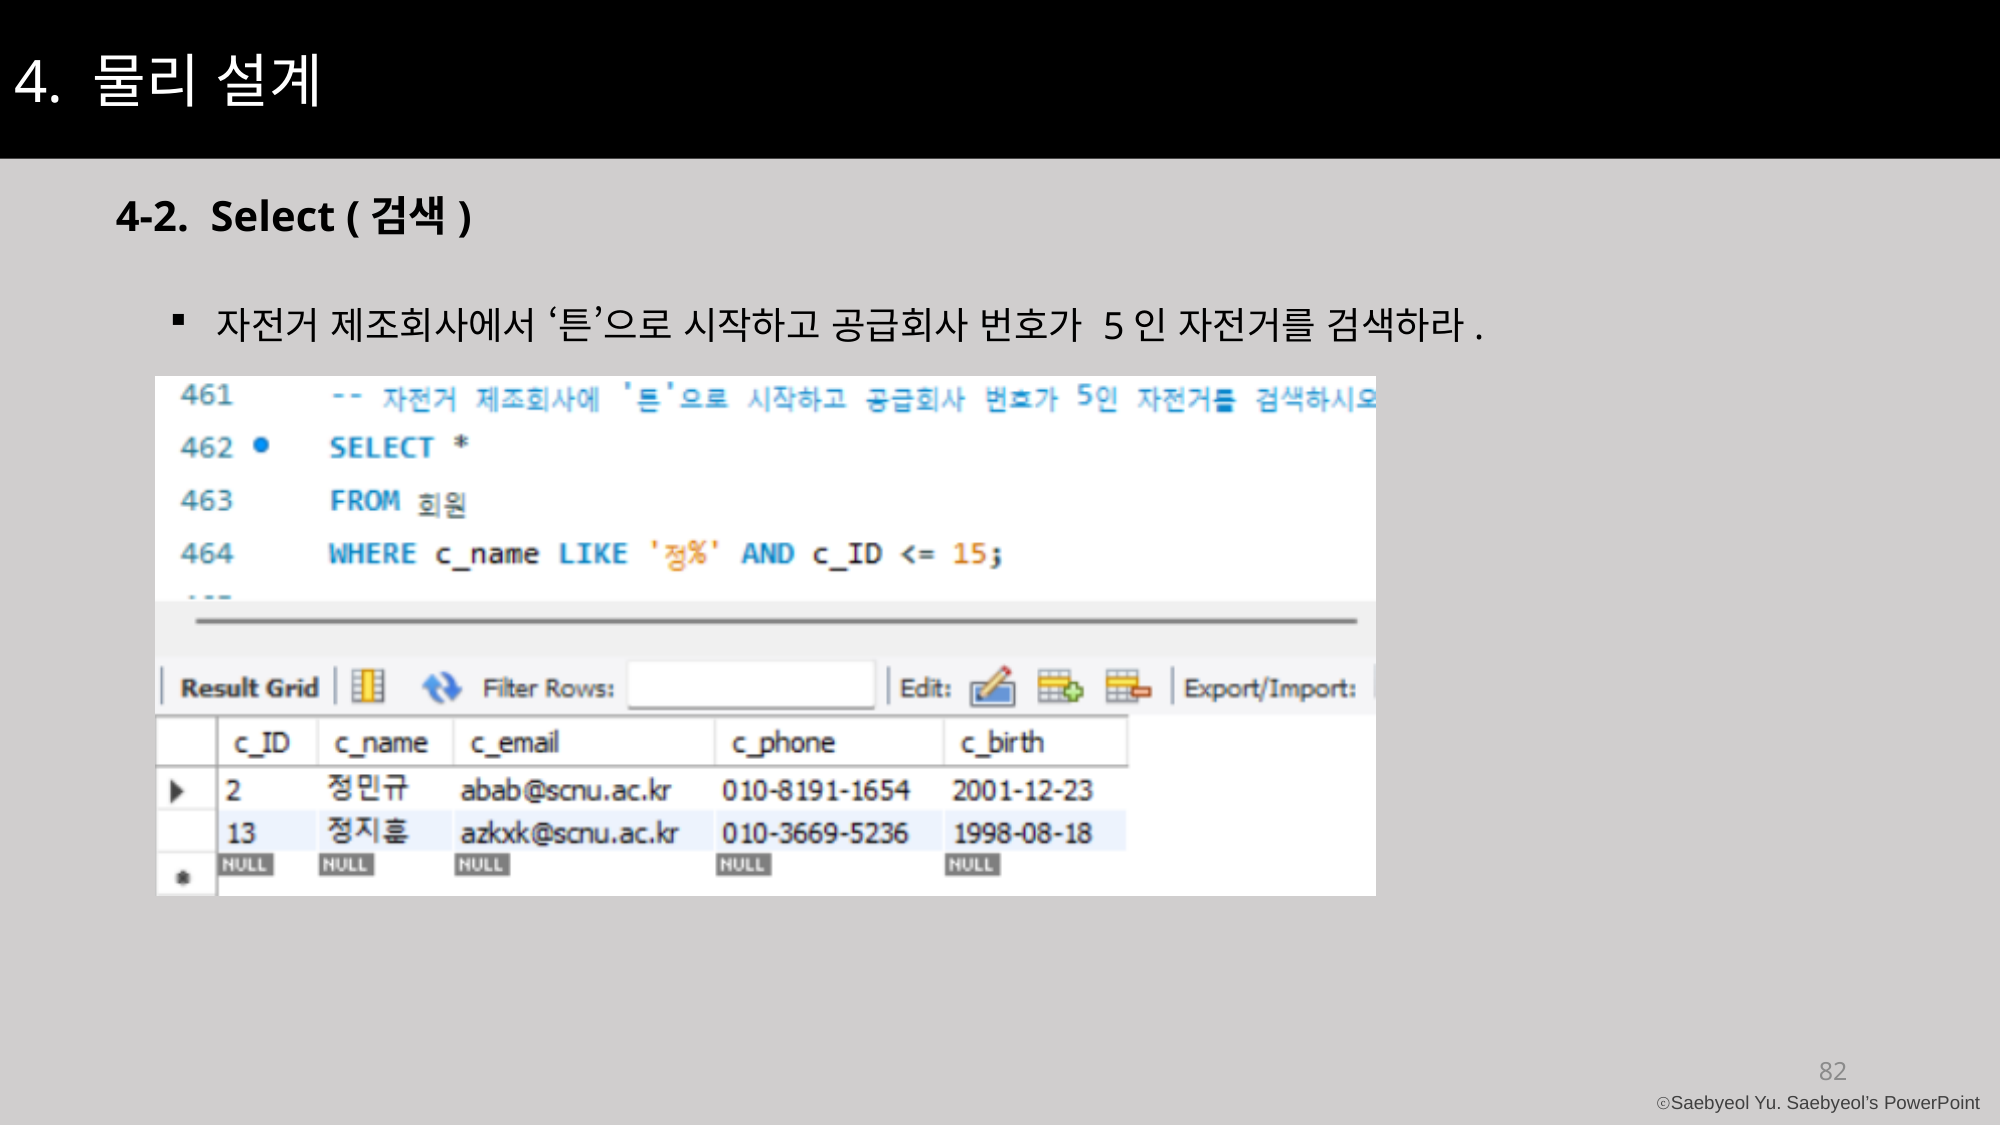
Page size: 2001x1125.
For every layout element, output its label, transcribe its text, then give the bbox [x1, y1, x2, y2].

text_box 4-2. Select (검색) [101, 182, 576, 247]
slide_number 82 [1412, 1042, 1863, 1103]
text_box 4. 물리 설계 [0, 0, 2000, 160]
picture [154, 376, 1376, 896]
text_box 자전거 제조회사에서 ‘튼’으로 시작하고 공급회사 번호가 5인 자전거를 검색하라. [155, 294, 1634, 355]
